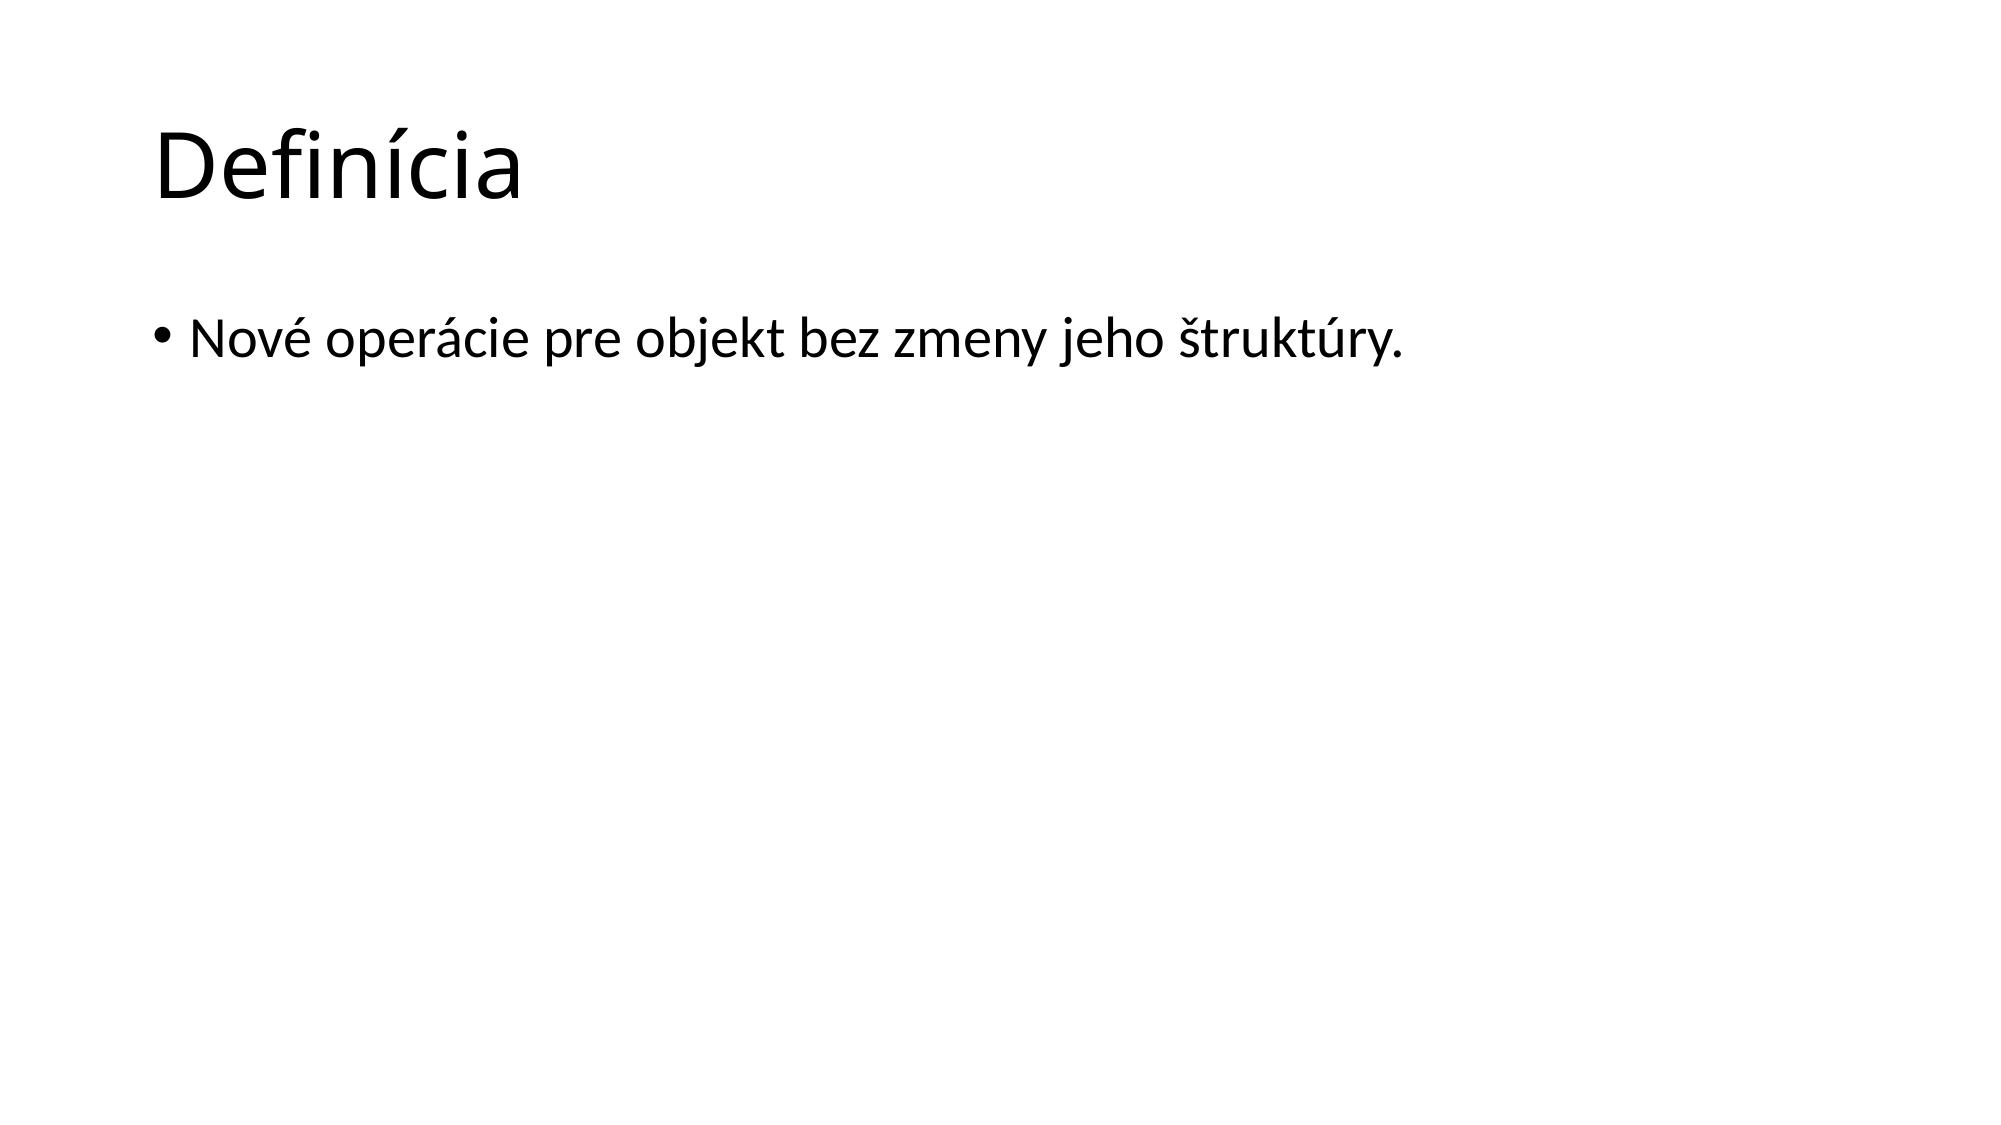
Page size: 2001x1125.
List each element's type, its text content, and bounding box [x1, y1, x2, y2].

title Definícia [137, 59, 1863, 278]
list Nové operácie pre objekt bez zmeny jeho štruktúry. [137, 299, 1863, 1014]
